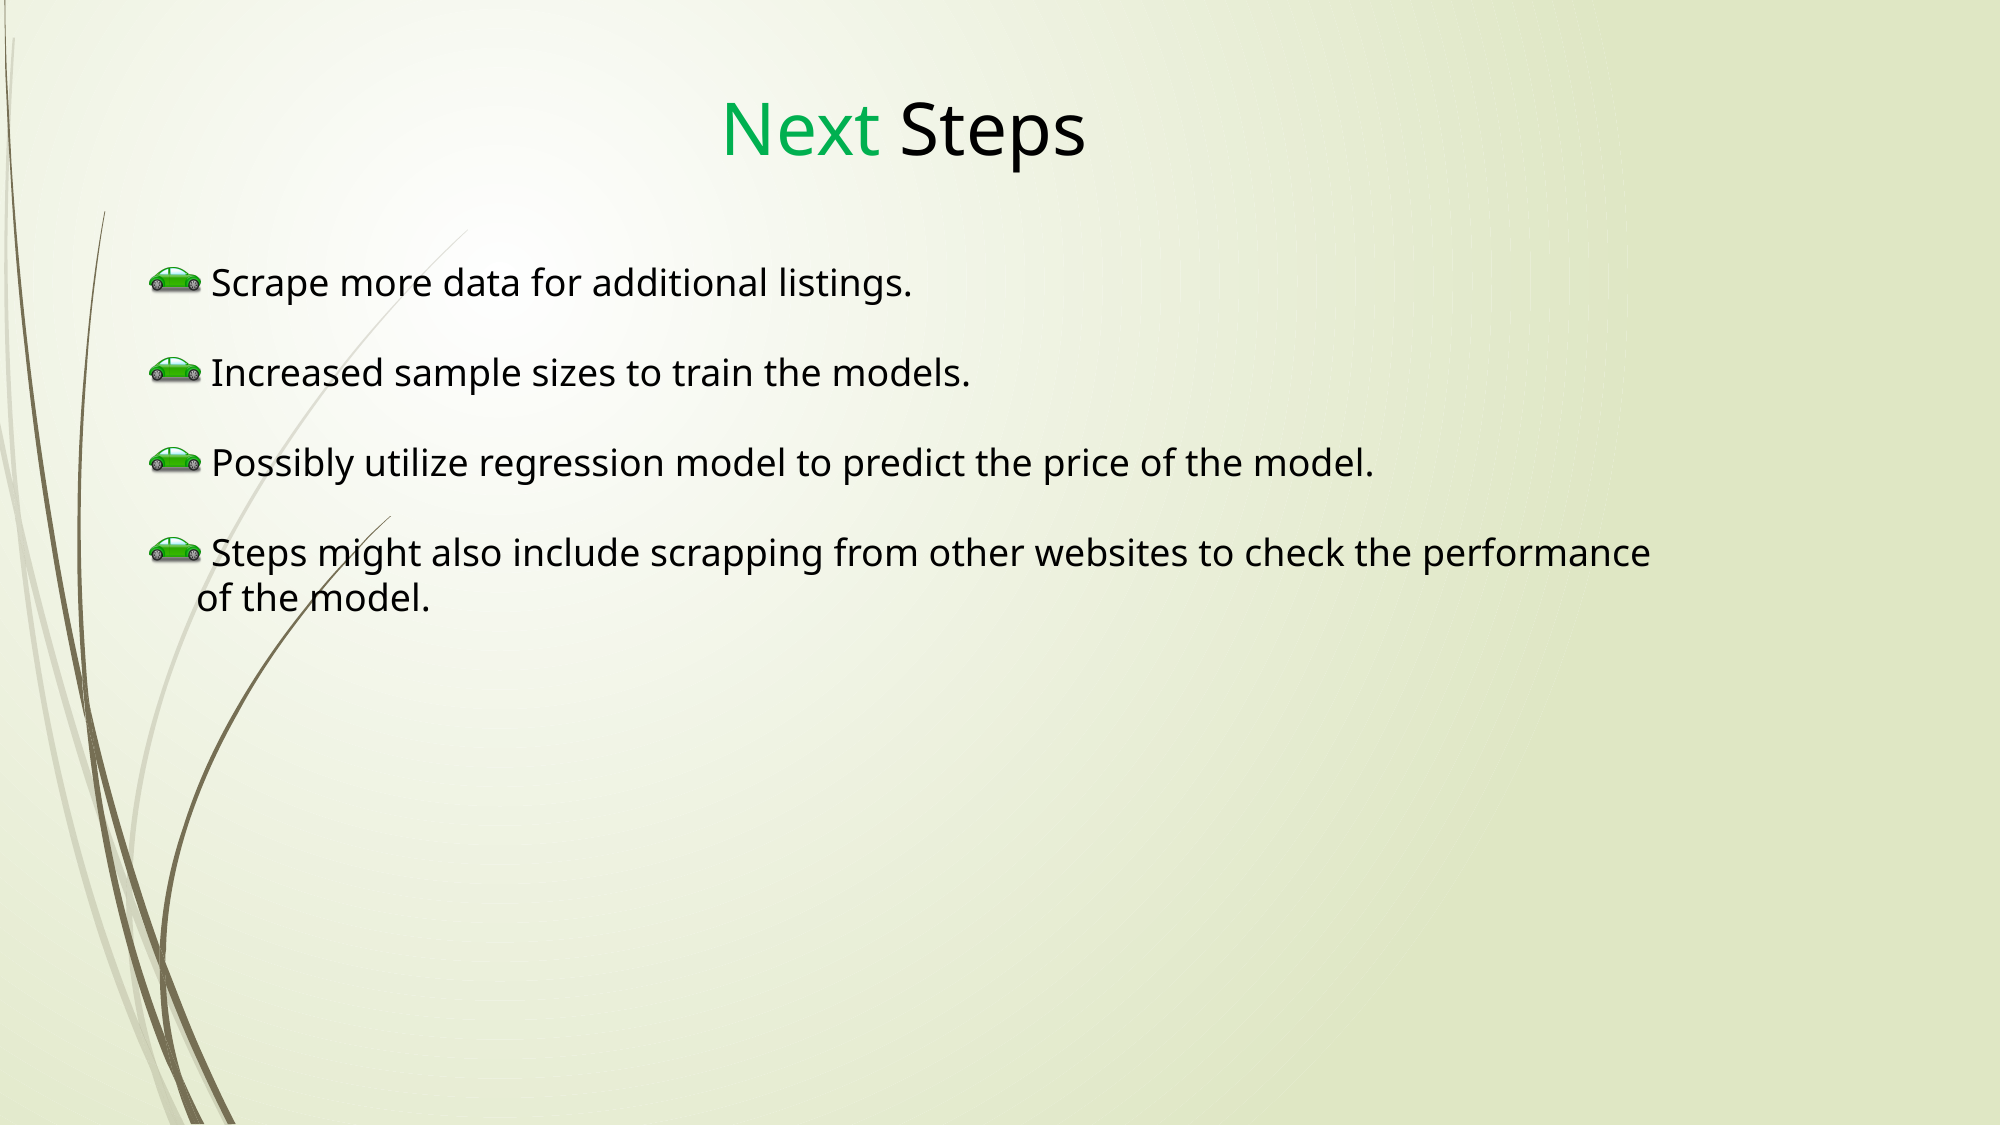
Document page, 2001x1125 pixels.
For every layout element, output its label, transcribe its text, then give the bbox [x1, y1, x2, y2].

text_box Scrape more data for additional listings. Increased sample sizes to train the models. Possibly utilize regression model to predict the price of the model. Steps might also include scrapping from other websites to check the performance of the model. [134, 251, 1706, 716]
text_box Next Steps [706, 74, 1294, 178]
picture [149, 447, 177, 475]
picture [149, 267, 177, 295]
picture [149, 357, 177, 385]
picture [149, 537, 177, 565]
